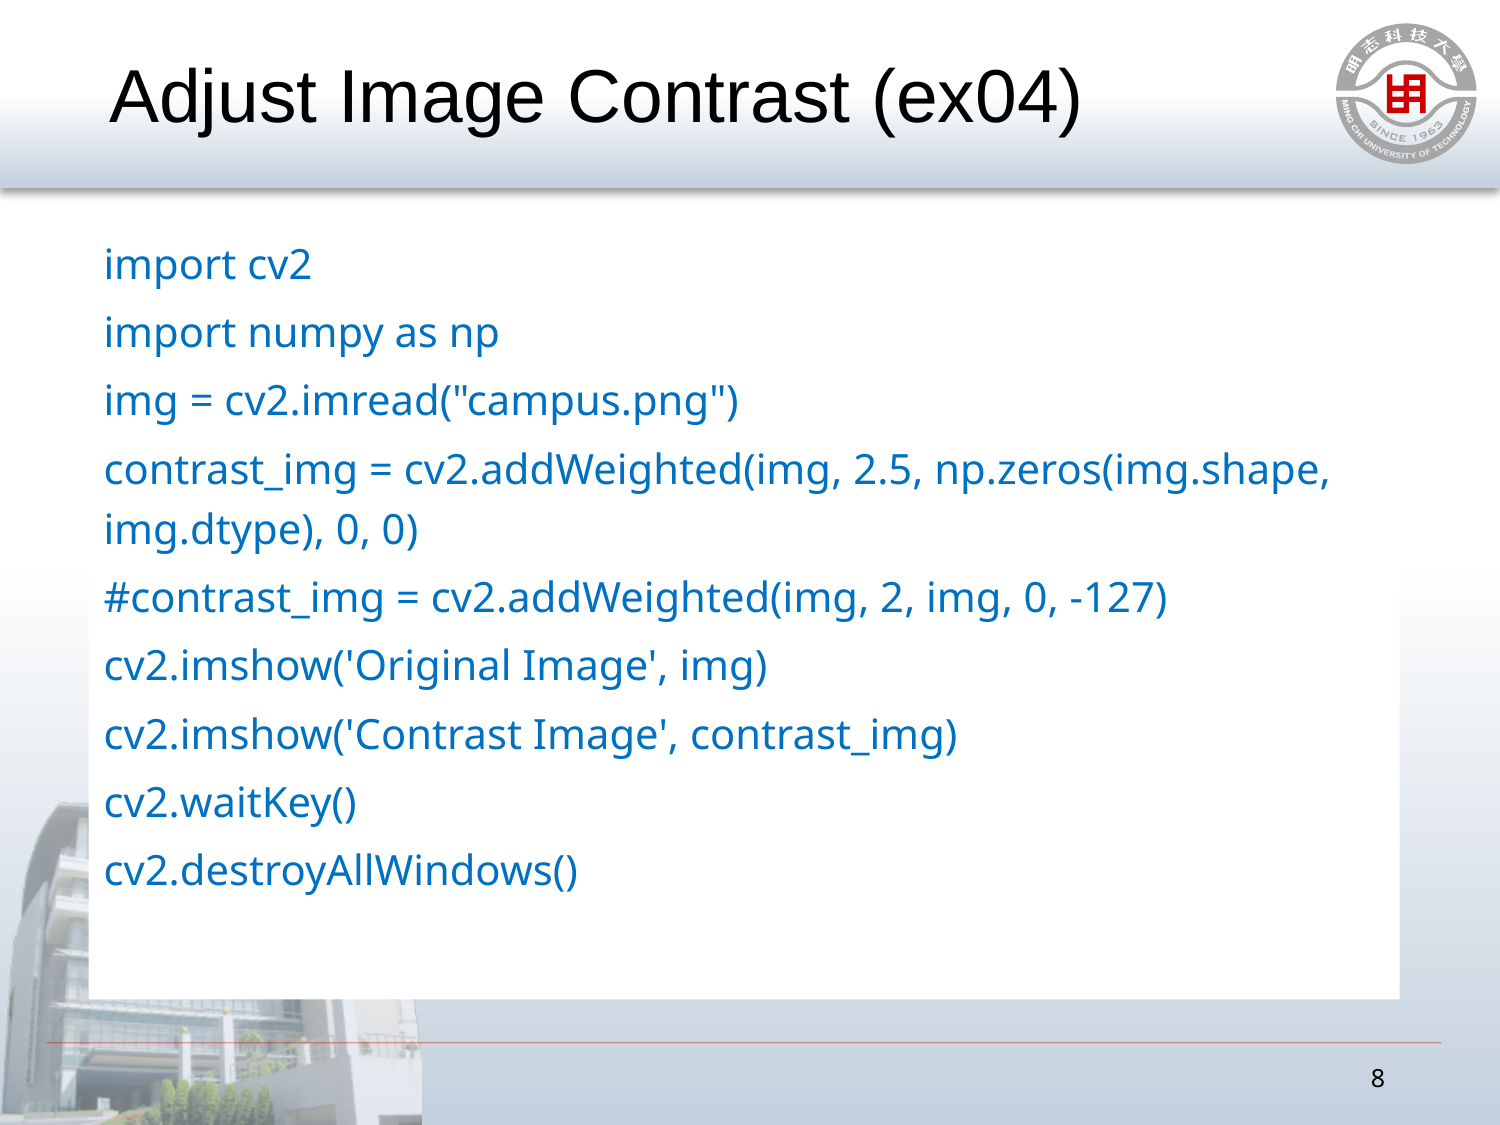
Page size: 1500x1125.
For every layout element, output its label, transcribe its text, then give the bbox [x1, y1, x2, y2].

slide_number 8 [1277, 1054, 1401, 1103]
title Adjust Image Contrast (ex04) [93, 23, 1325, 162]
picture [0, 802, 422, 1125]
list import cv2 import numpy as np img = cv2.imread("campus.png") contrast_img = cv2.addWeighted(img, 2.5, np.zeros(img.shape, img.dtype), 0, 0) #contrast_img = cv2.addWeighted(img, 2, img, 0, -127) cv2.imshow('Original Image', img) cv2.imshow('Contrast Image', contrast_img) cv2.waitKey() cv2.destroyAllWindows() [88, 219, 1400, 1000]
